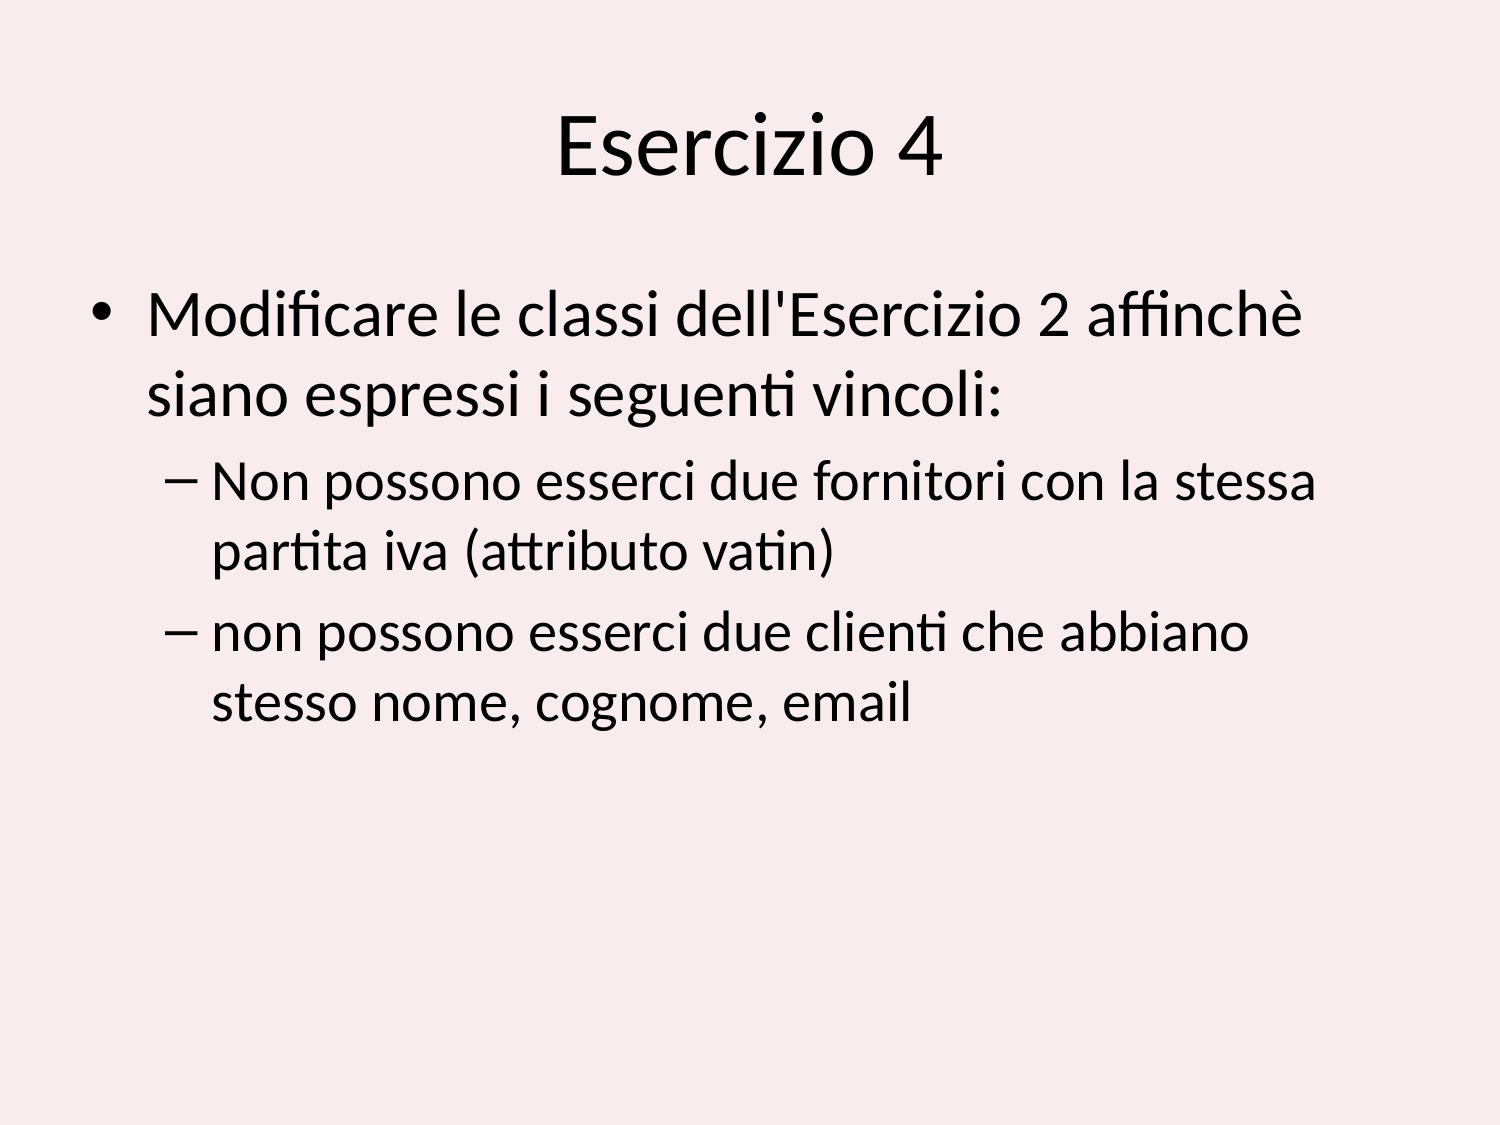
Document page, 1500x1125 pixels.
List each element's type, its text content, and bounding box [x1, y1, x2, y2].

list Modificare le classi dell'Esercizio 2 affinchè siano espressi i seguenti vincoli: Non possono esserci due fornitori con la stessa partita iva (attributo vatin) non possono esserci due clienti che abbiano stesso nome, cognome, email [75, 262, 1425, 1005]
title Esercizio 4 [75, 45, 1425, 233]
